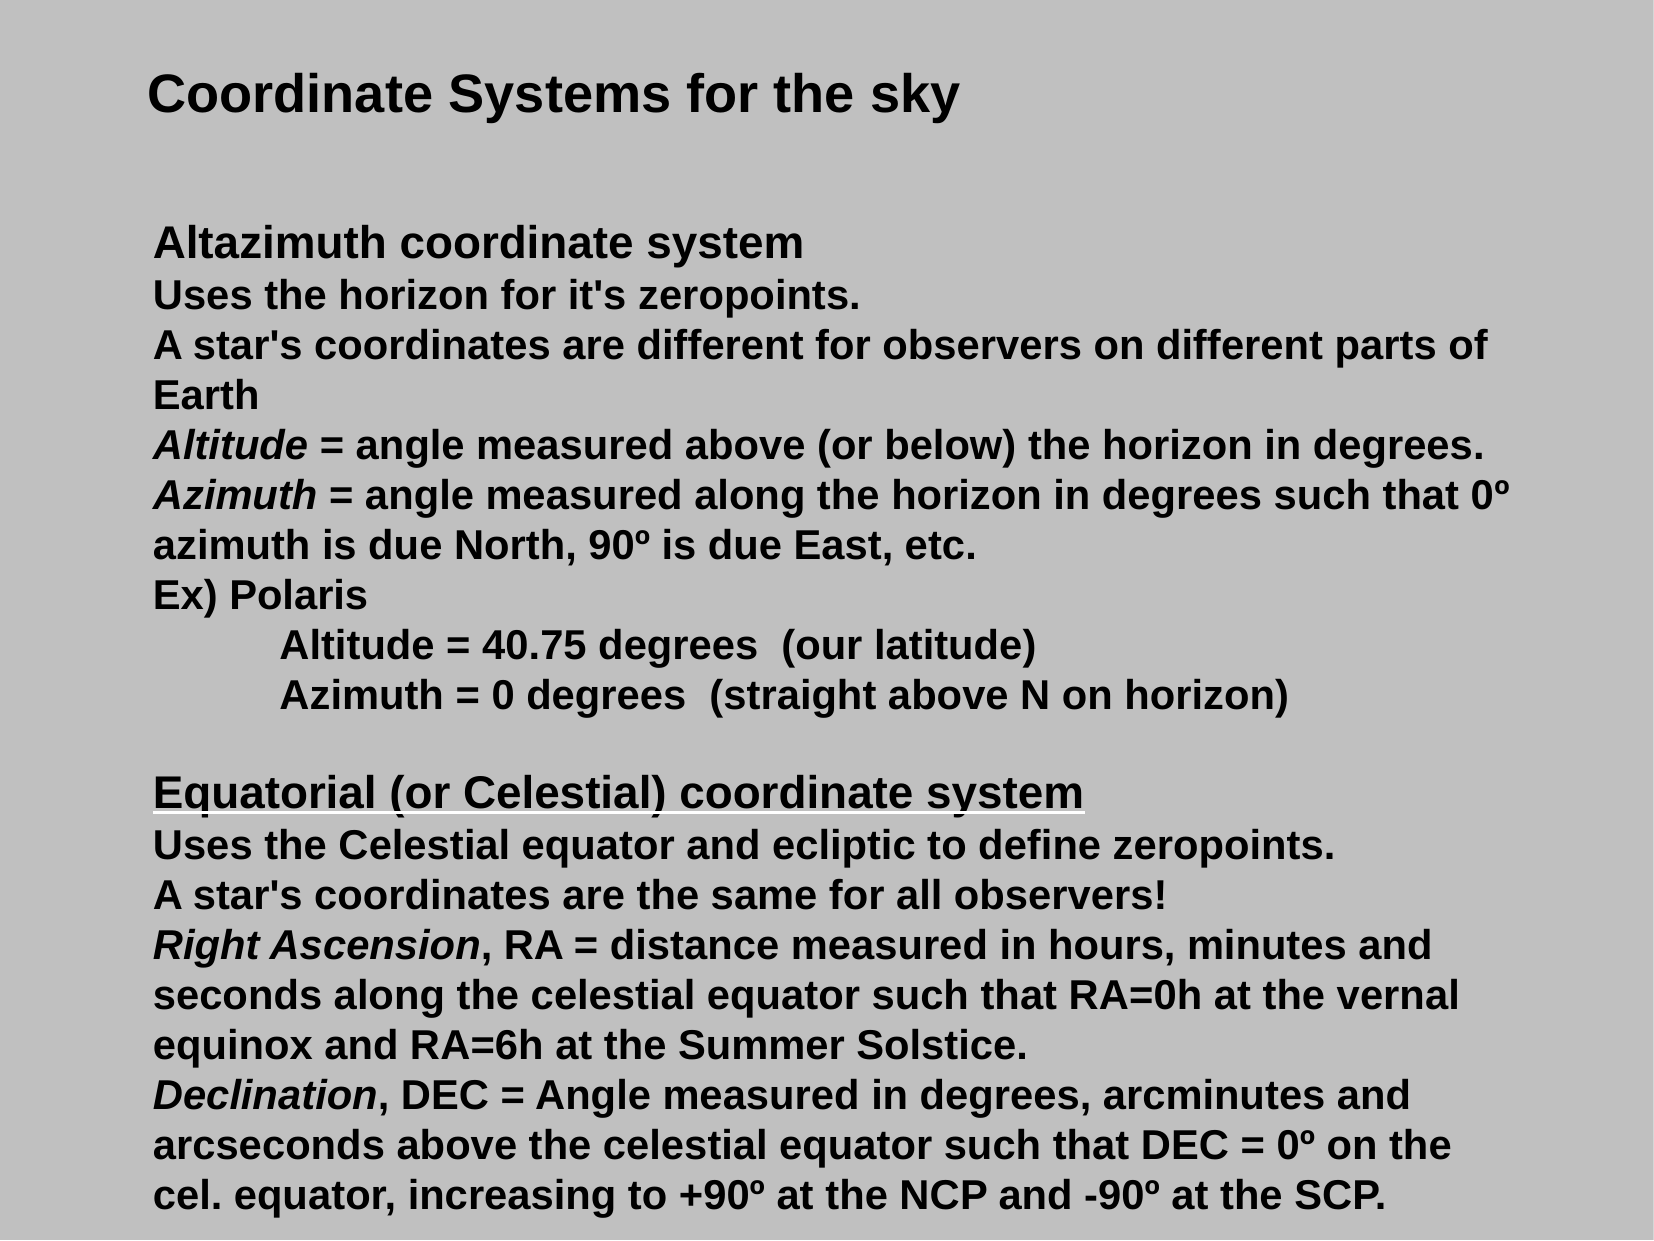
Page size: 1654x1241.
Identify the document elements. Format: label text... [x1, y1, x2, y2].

text_box Coordinate Systems for the sky [132, 51, 977, 127]
text_box Altazimuth coordinate system Uses the horizon for it's zeropoints. A star's coordinates are different for observers on different parts of Earth Altitude = angle measured above (or below) the horizon in degrees. Azimuth = angle measured along the horizon in degrees such that 0º azimuth is due North, 90º is due East, etc. Ex) Polaris Altitude = 40.75 degrees (our latitude) Azimuth = 0 degrees (straight above N on horizon) Equatorial (or Celestial) coordinate system Uses the Celestial equator and ecliptic to define zeropoints. A star's coordinates are the same for all observers! Right Ascension, RA = distance measured in hours, minutes and seconds along the celestial equator such that RA=0h at the vernal equinox and RA=6h at the Summer Solstice. Declination, DEC = Angle measured in degrees, arcminutes and arcseconds above the celestial equator such that DEC = 0º on the cel. equator, increasing to +90º at the NCP and -90º at the SCP. [138, 205, 1527, 1155]
